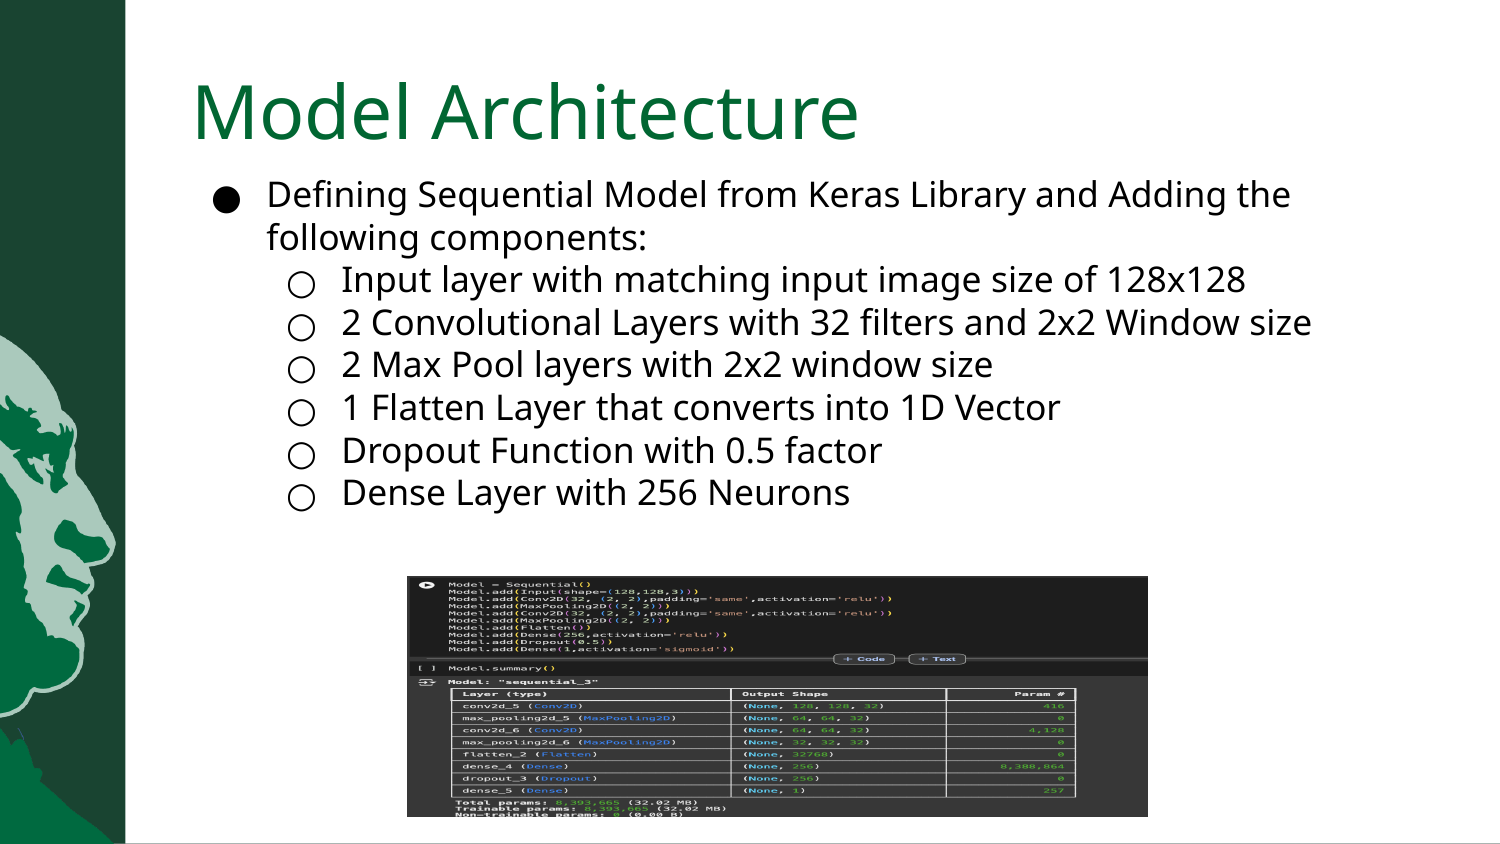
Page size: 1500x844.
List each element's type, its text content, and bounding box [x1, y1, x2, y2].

picture [0, 225, 126, 844]
list Defining Sequential Model from Keras Library and Adding the following components: Input layer with matching input image size of 128x128 2 Convolutional Layers with 32 filters and 2x2 Window size 2 Max Pool layers with 2x2 window size 1 Flatten Layer that converts into 1D Vector Dropout Function with 0.5 factor Dense Layer with 256 Neurons [176, 164, 1425, 680]
picture [406, 576, 1148, 817]
title Model Architecture [176, 22, 1425, 164]
